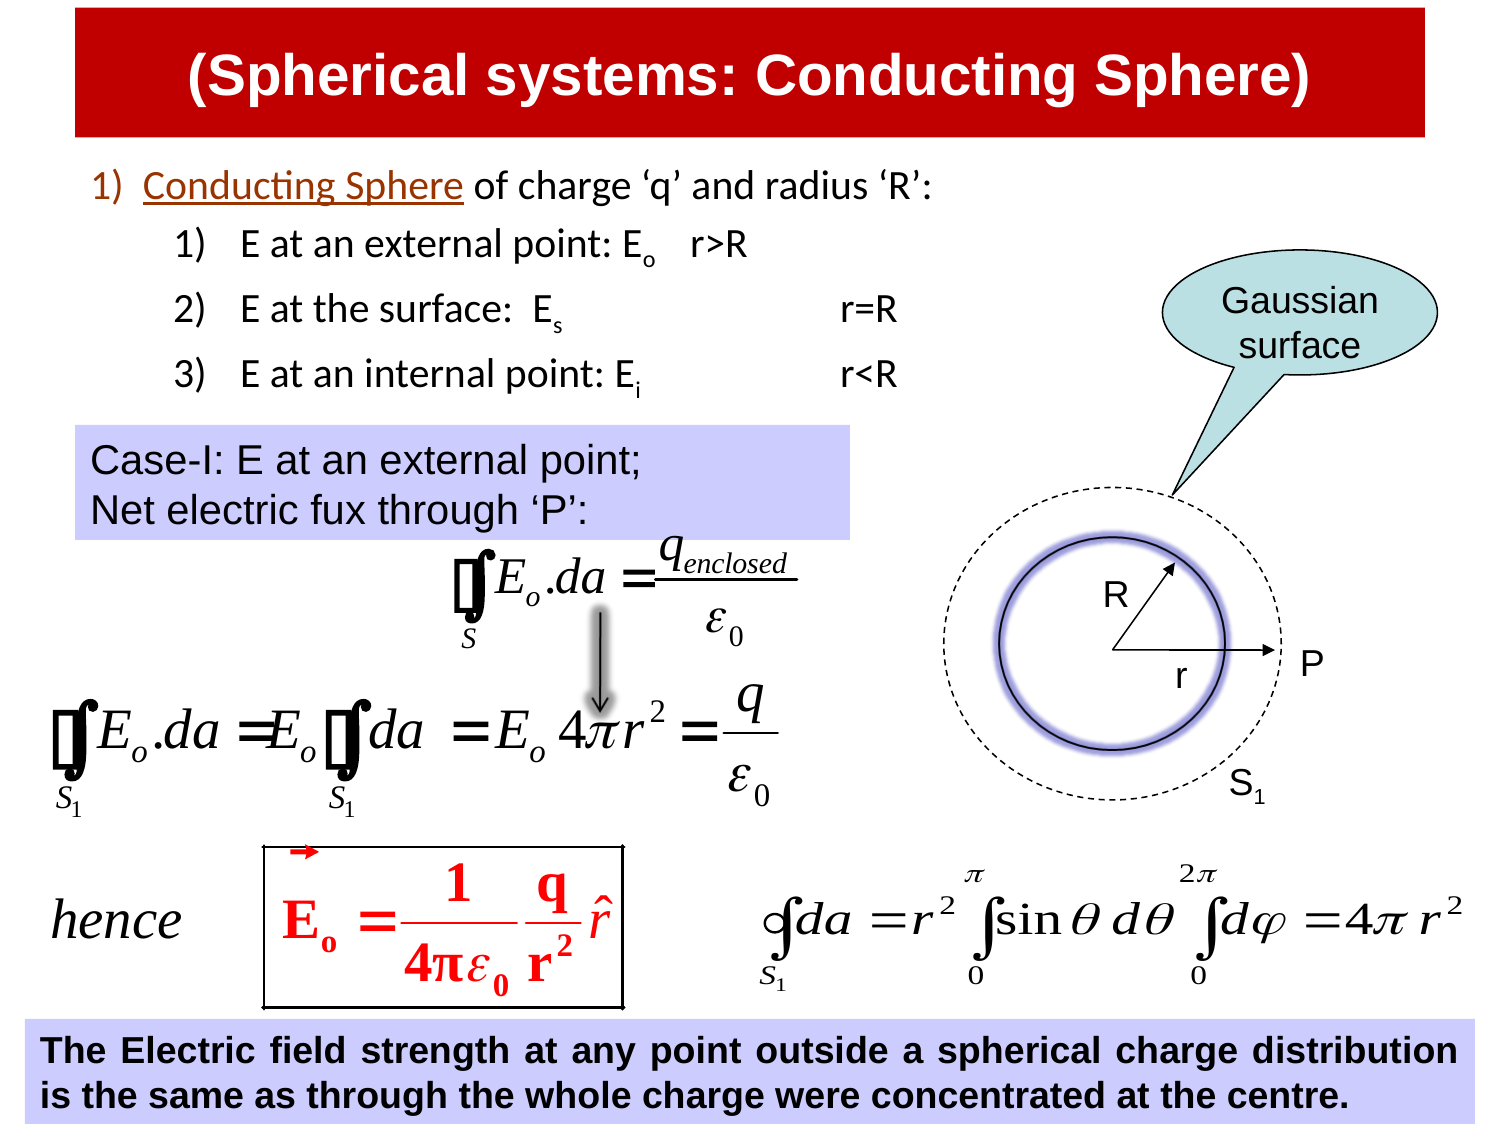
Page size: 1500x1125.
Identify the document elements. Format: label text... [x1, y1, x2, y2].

list Conducting Sphere of charge ‘q’ and radius ‘R’: E at an external point: Eo r>R E at the surface: Es r=R E at an internal point: Ei r<R [75, 149, 1438, 425]
title (Spherical systems: Conducting Sphere) [75, 7, 1425, 138]
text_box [985, 523, 1239, 764]
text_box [1112, 630, 1340, 704]
text_box The Electric field strength at any point outside a spherical charge distribution is the same as through the whole charge were concentrated at the centre. [24, 1018, 1475, 1124]
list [445, 512, 807, 656]
text_box S1 [1213, 800, 1281, 817]
text_box Case-I: E at an external point; Net electric fux through ‘P’: [75, 424, 850, 540]
picture [43, 593, 1475, 1021]
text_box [943, 249, 1438, 800]
